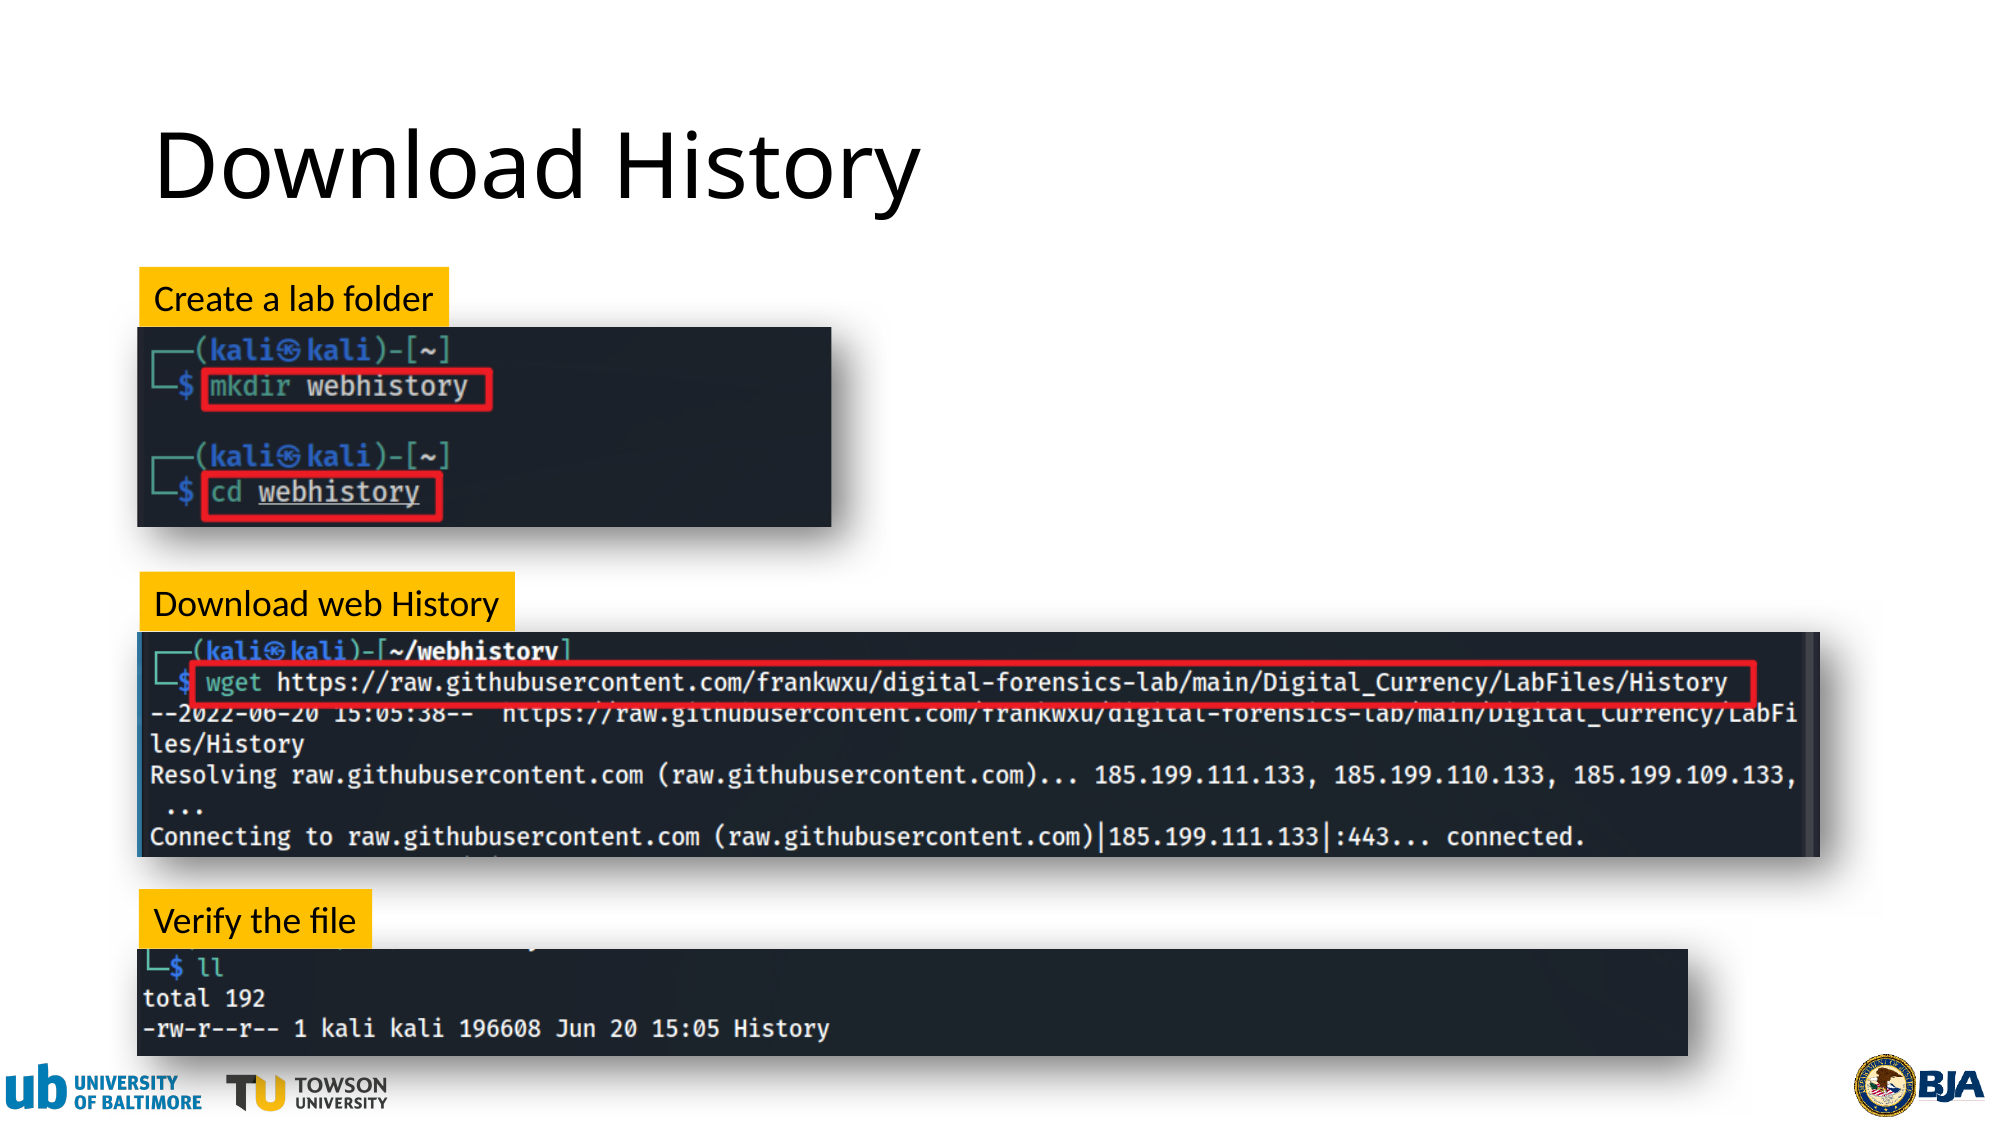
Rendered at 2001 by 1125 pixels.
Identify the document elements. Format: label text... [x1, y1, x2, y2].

picture [137, 632, 1820, 857]
picture [1854, 1054, 1986, 1117]
text_box Create a lab folder [139, 266, 450, 327]
picture [0, 949, 1688, 1125]
picture [137, 327, 832, 527]
text_box Download web History [139, 571, 515, 632]
text_box Verify the file [138, 889, 373, 949]
title Download History [137, 59, 1863, 278]
